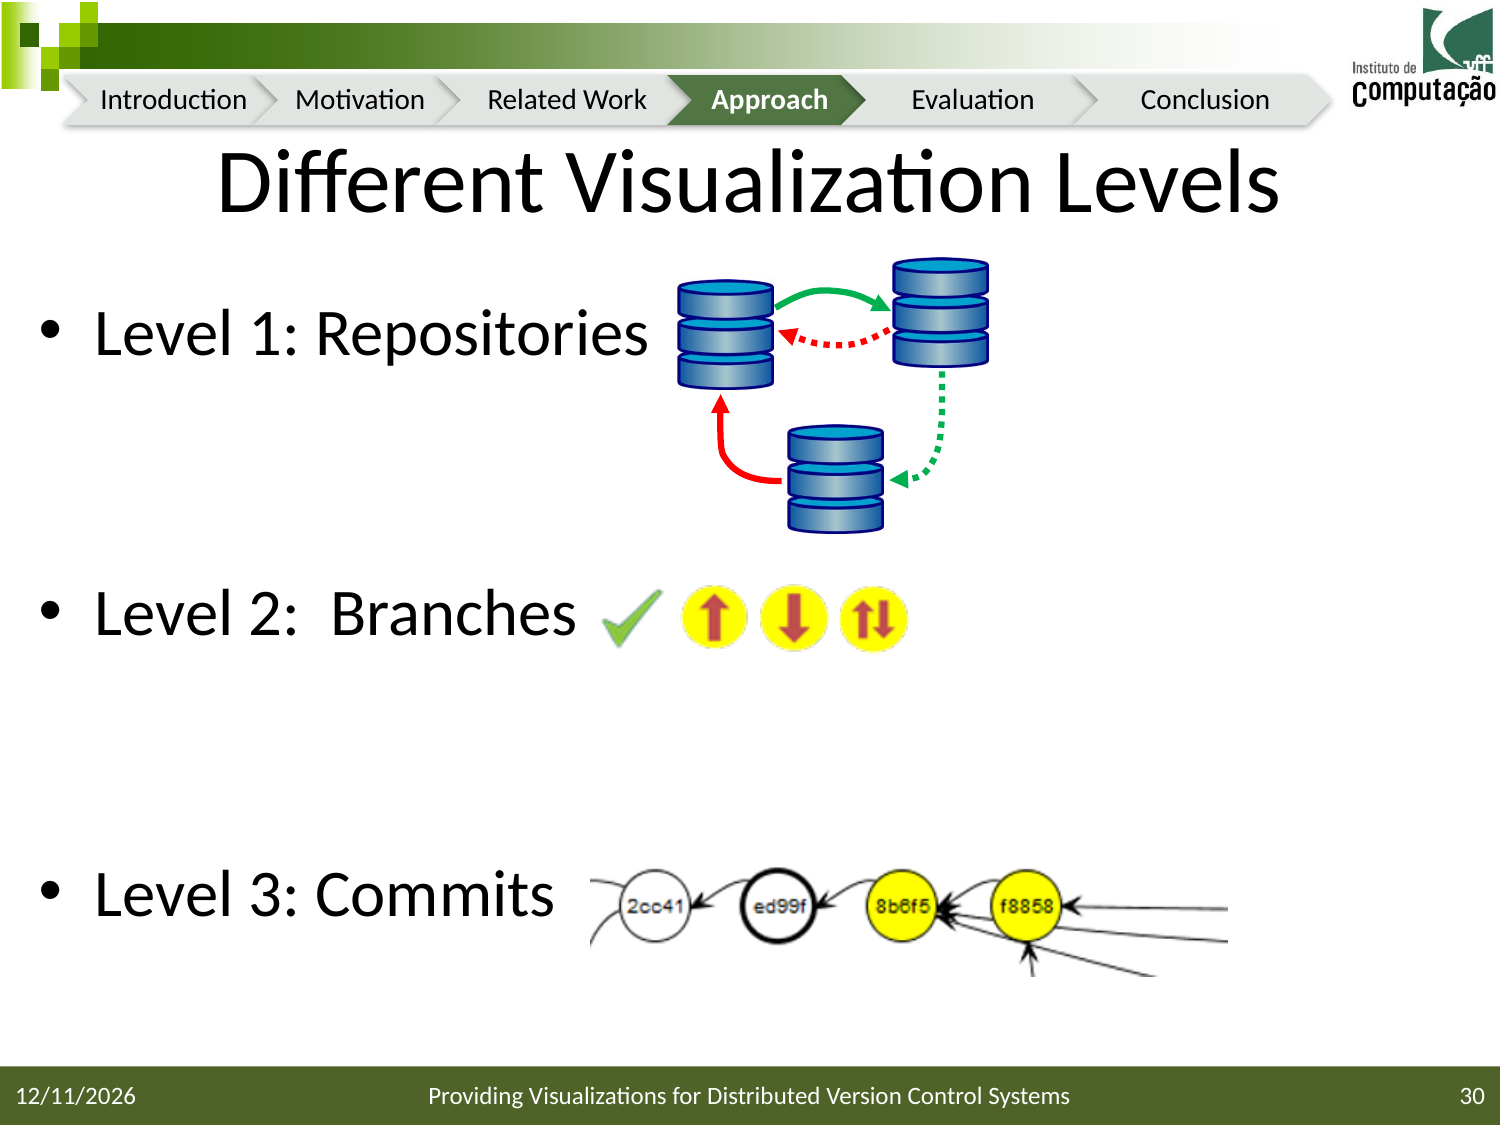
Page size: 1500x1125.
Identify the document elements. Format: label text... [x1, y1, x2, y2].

text_box [714, 398, 781, 484]
picture [838, 583, 910, 654]
picture [599, 582, 671, 653]
footer Providing Visualizations for Distributed Version Control Systems [362, 1065, 1138, 1125]
picture [590, 844, 1229, 977]
picture [677, 279, 774, 391]
text_box [779, 288, 887, 312]
text_box [889, 376, 945, 487]
slide_number 30 [1149, 1065, 1500, 1125]
text_box [779, 328, 887, 348]
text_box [62, 74, 1333, 126]
picture [759, 583, 830, 654]
picture [892, 257, 989, 368]
picture [786, 423, 884, 535]
list Level 1: Repositories Level 2: Branches Level 3: Commits [23, 281, 1477, 1055]
title Different Visualization Levels [23, 82, 1477, 270]
picture [679, 582, 750, 653]
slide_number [0, 1065, 350, 1125]
